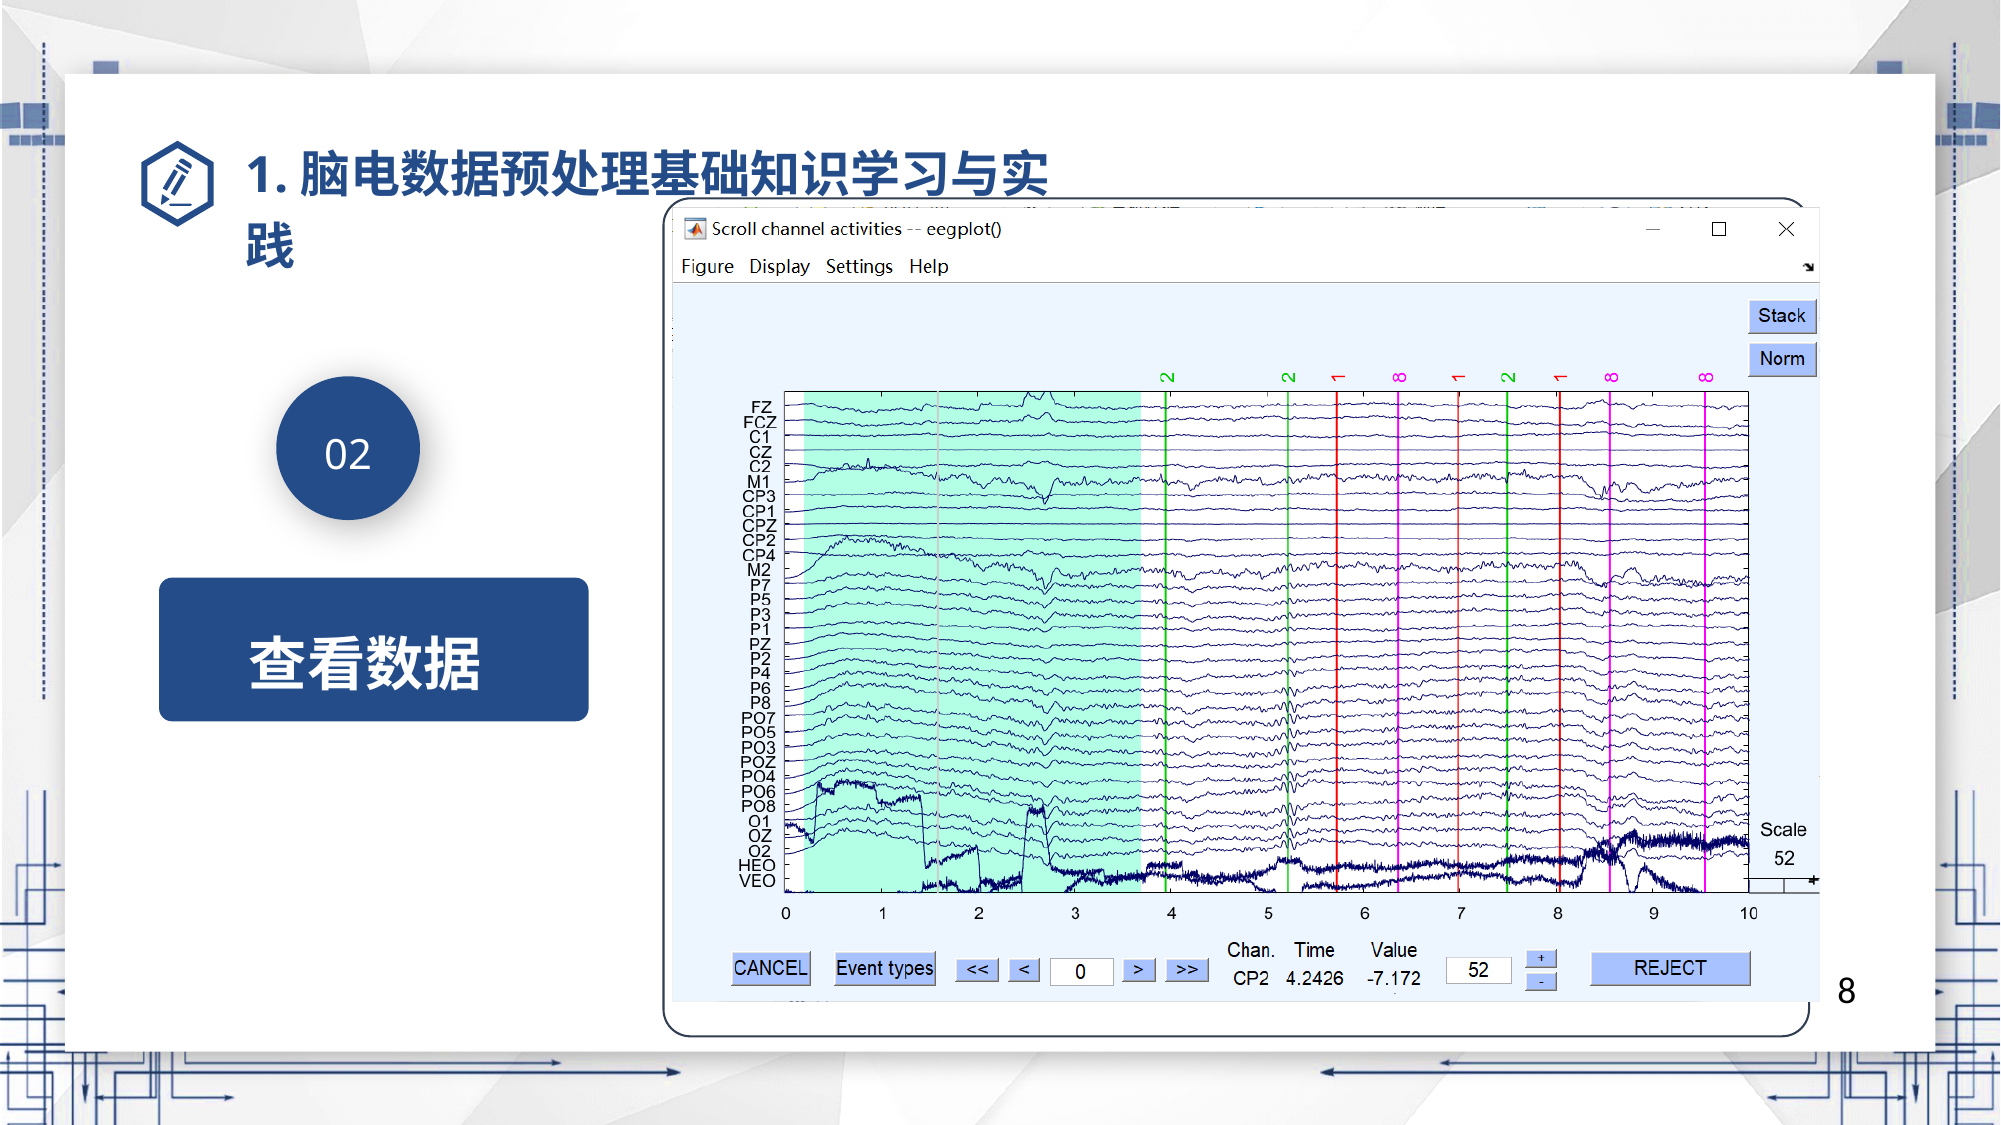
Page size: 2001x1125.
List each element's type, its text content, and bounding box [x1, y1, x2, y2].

picture [0, 0, 2001, 1125]
text_box 8 [1822, 958, 1911, 1019]
text_box [662, 197, 1811, 1038]
title 1.脑电数据预处理基础知识学习与实践 [230, 123, 1104, 199]
text_box 查看数据 [249, 613, 487, 698]
text_box [158, 576, 590, 723]
text_box 02 [275, 375, 422, 522]
